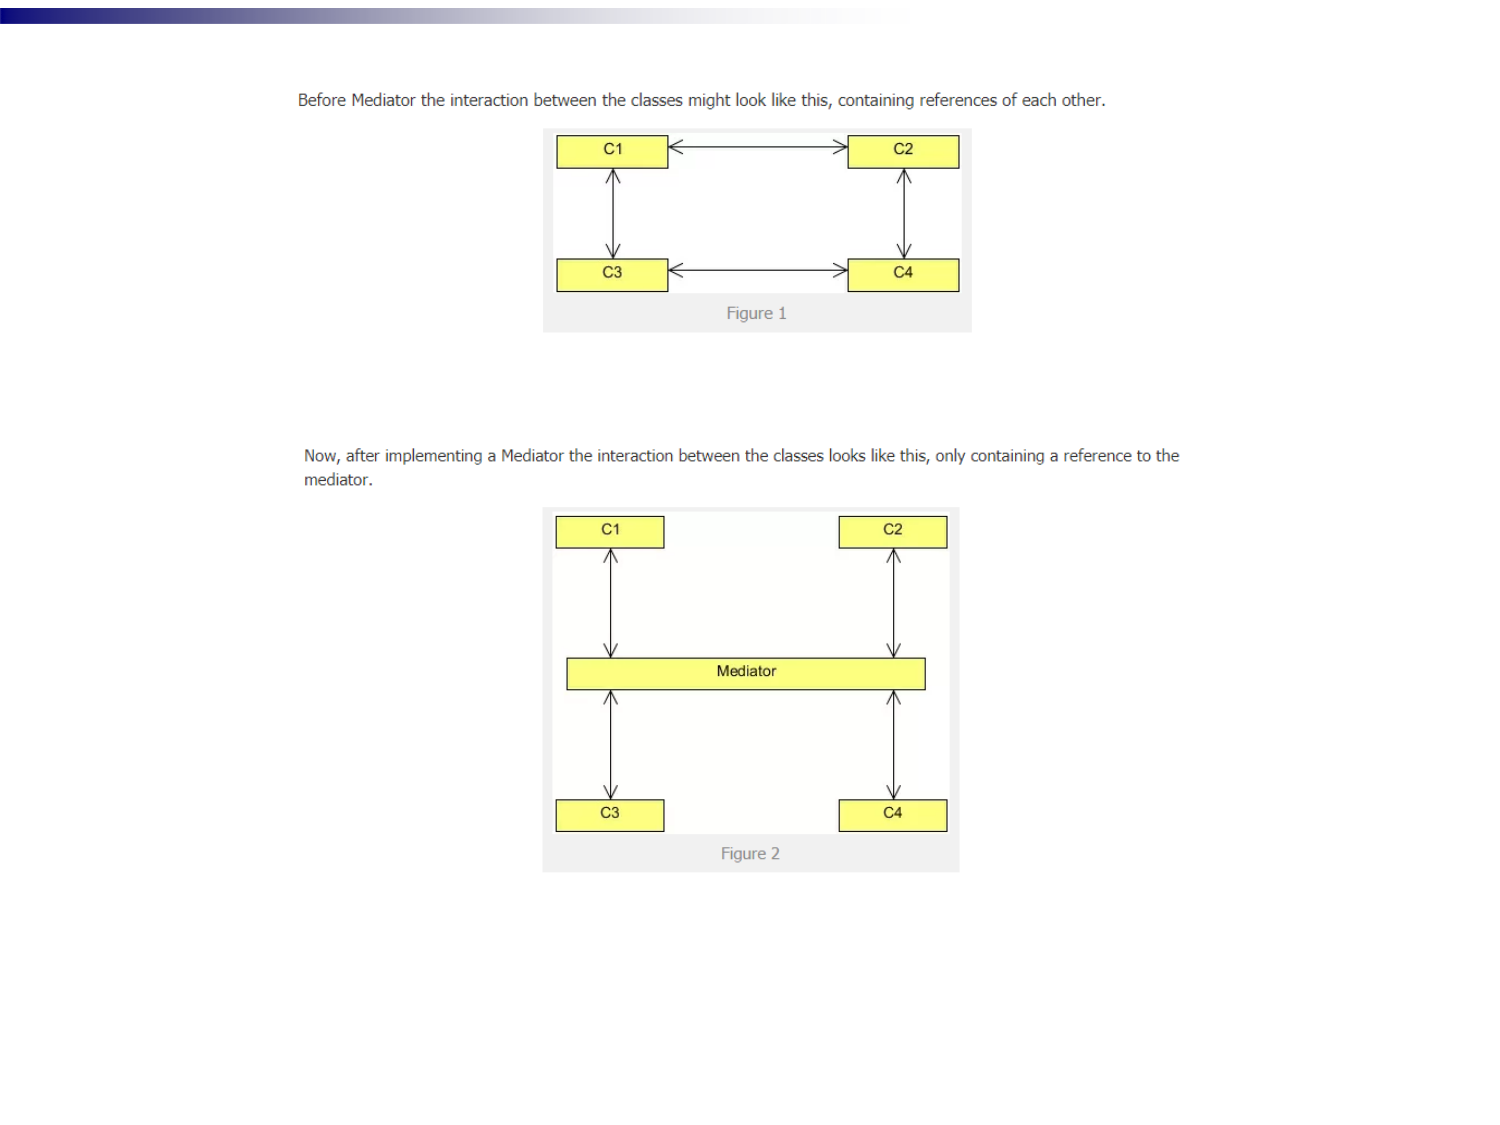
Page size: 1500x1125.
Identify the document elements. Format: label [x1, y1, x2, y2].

text_box [0, 8, 923, 24]
picture [277, 444, 1223, 880]
picture [289, 78, 1235, 337]
